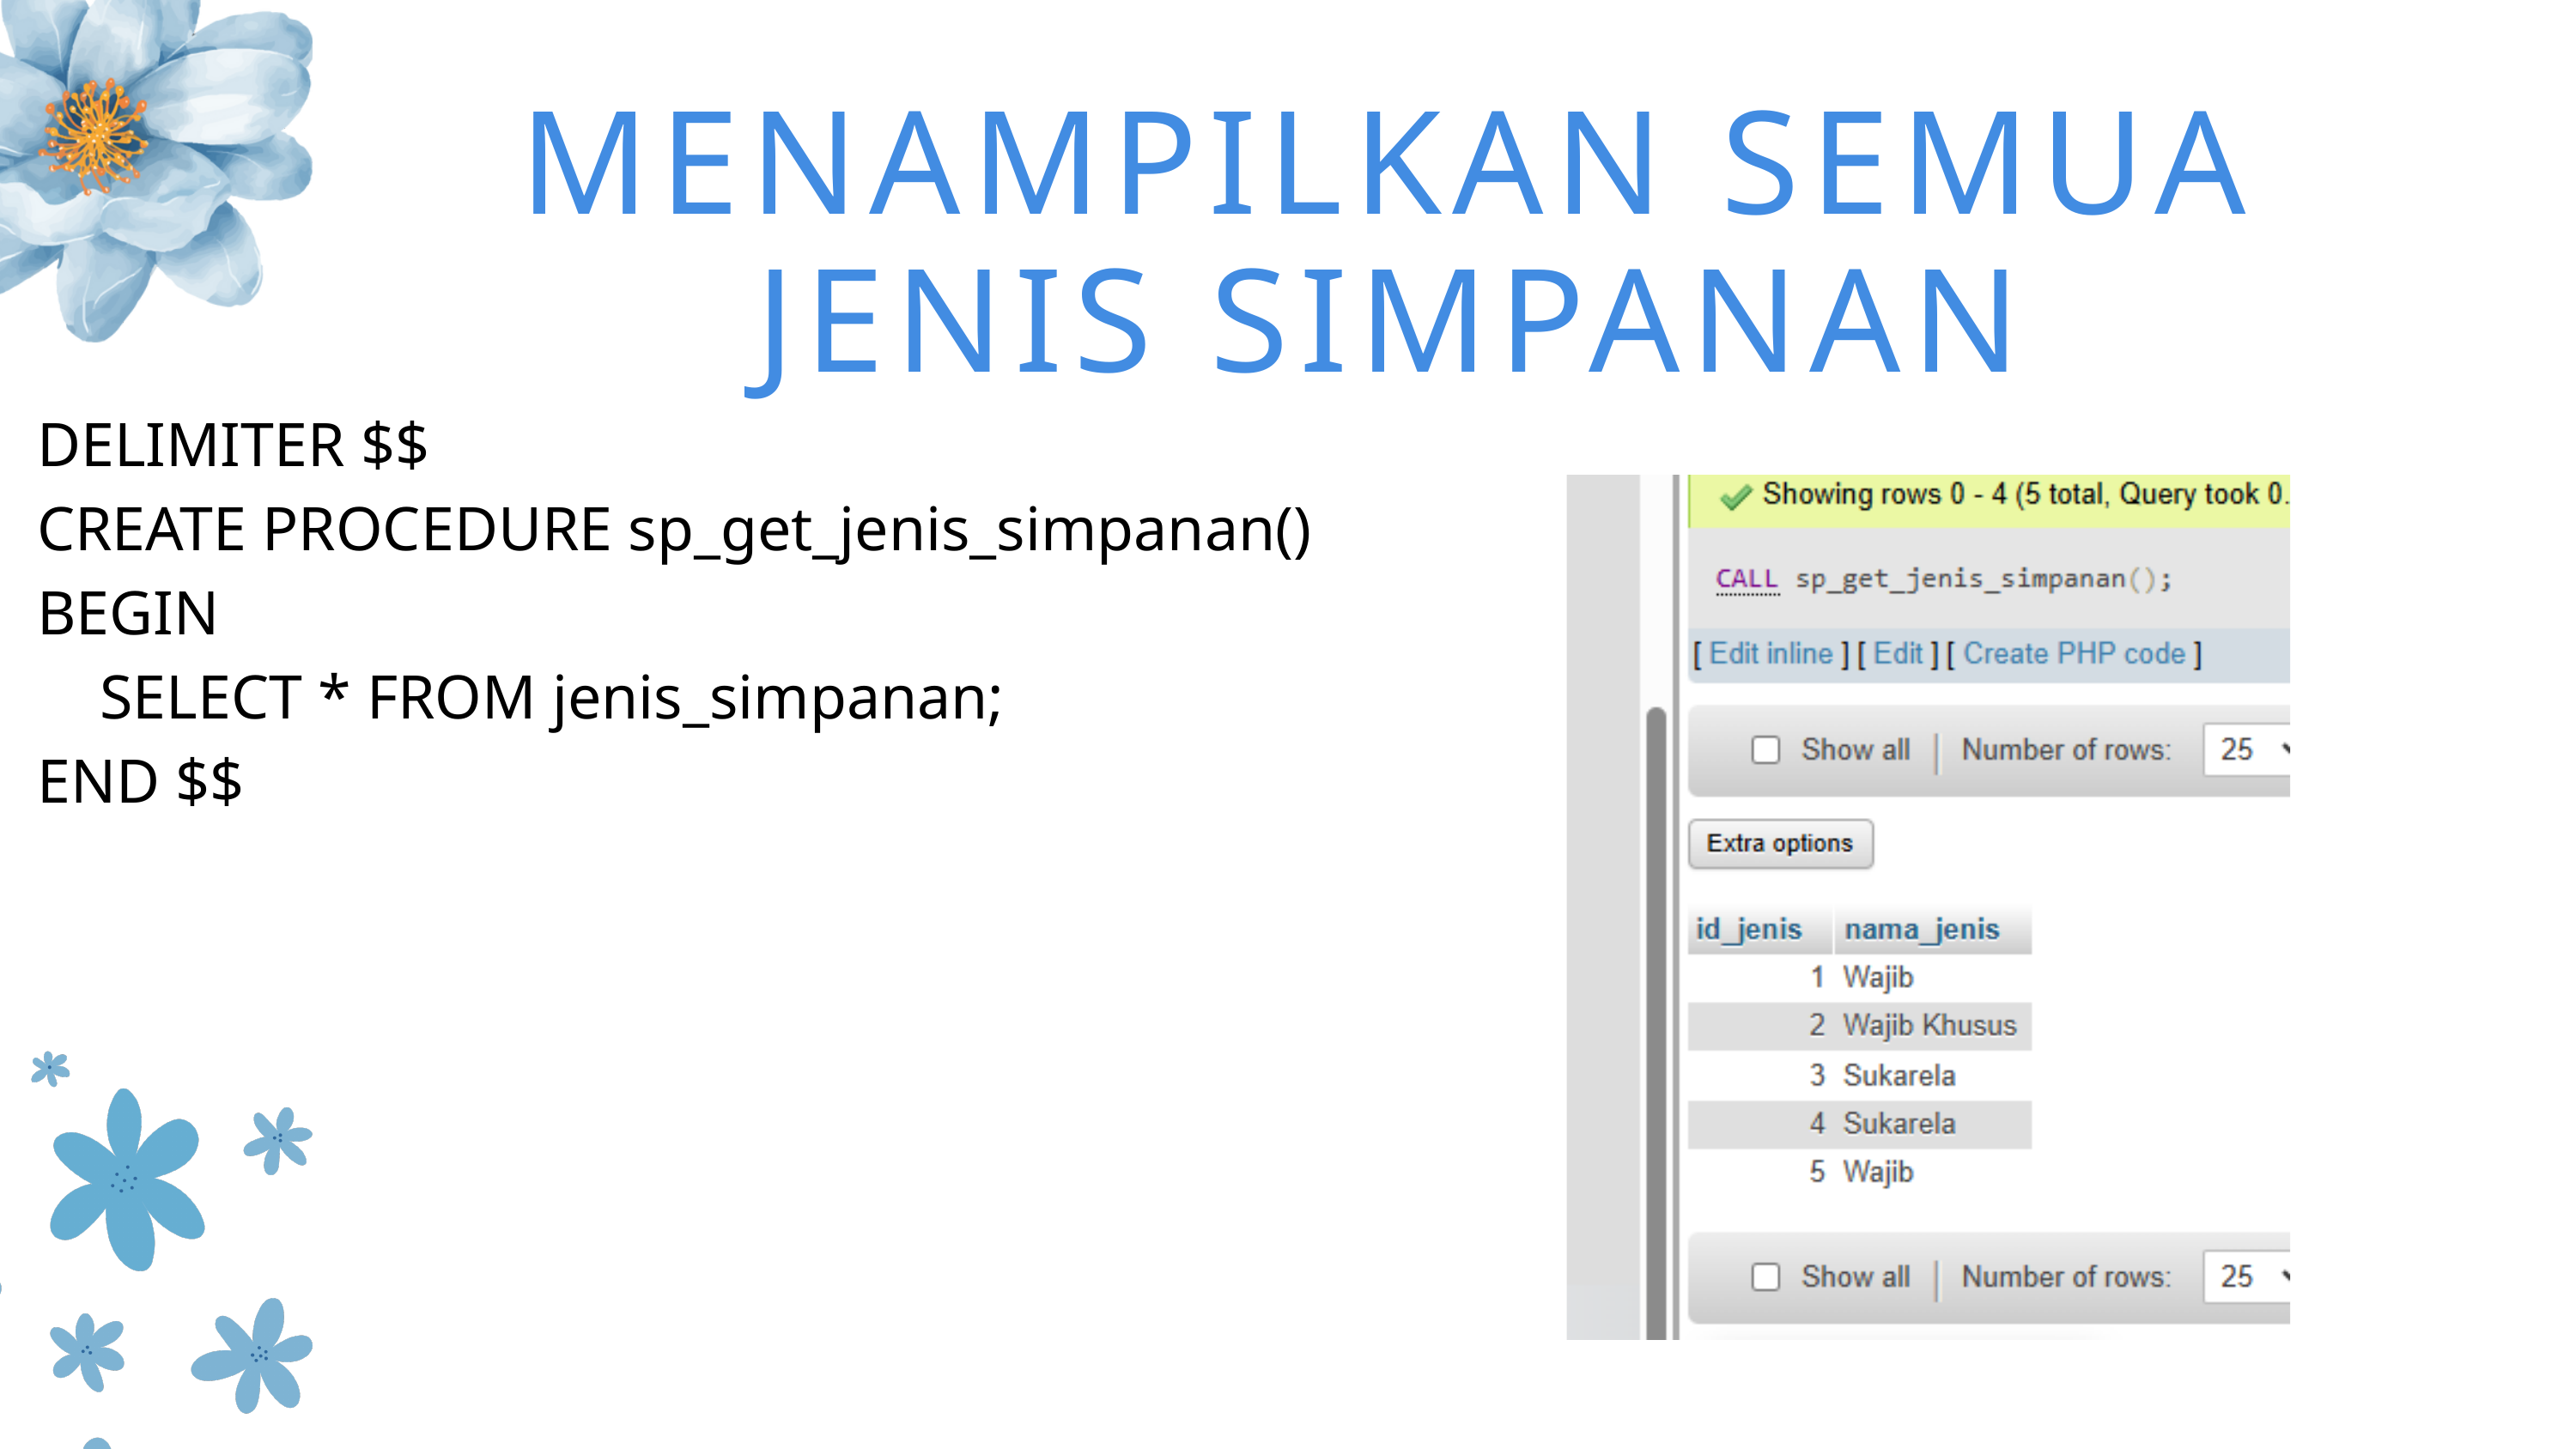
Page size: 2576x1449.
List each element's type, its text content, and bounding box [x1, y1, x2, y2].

text_box [1566, 475, 2291, 1340]
text_box [0, 0, 313, 343]
text_box [0, 1051, 313, 1449]
text_box MENAMPILKAN SEMUA JENIS SIMPANAN [313, 85, 2466, 401]
text_box DELIMITER $$ CREATE PROCEDURE sp_get_jenis_simpanan() BEGIN SELECT * FROM jenis_simpanan; END $$ [37, 393, 1333, 985]
